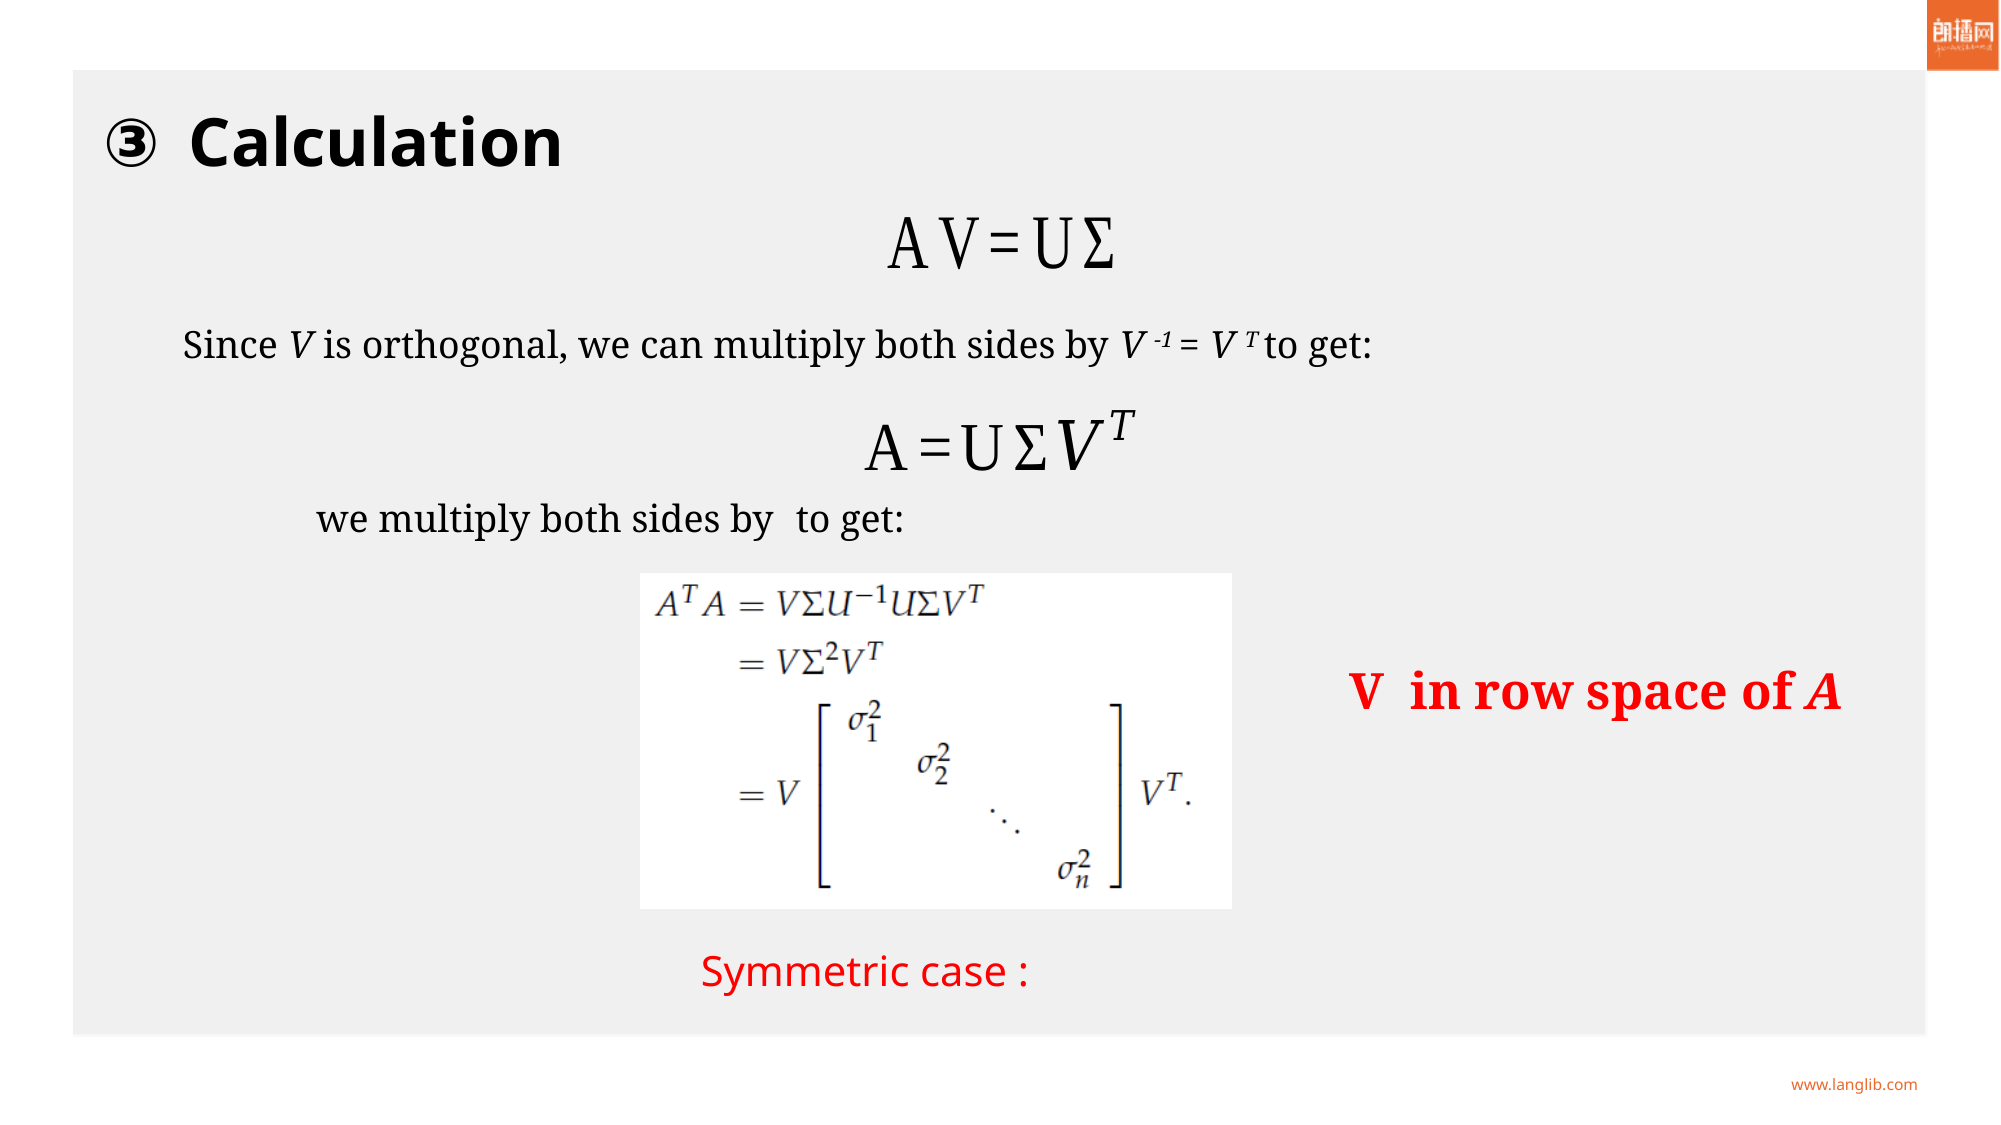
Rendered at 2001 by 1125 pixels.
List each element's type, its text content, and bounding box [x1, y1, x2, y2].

text_box V in row space of A [1334, 651, 1858, 727]
text_box Calculation [89, 92, 579, 187]
picture [72, 0, 2000, 1037]
text_box Since V is orthogonal, we can multiply both sides by V -1 = V T to get: [168, 313, 1398, 374]
